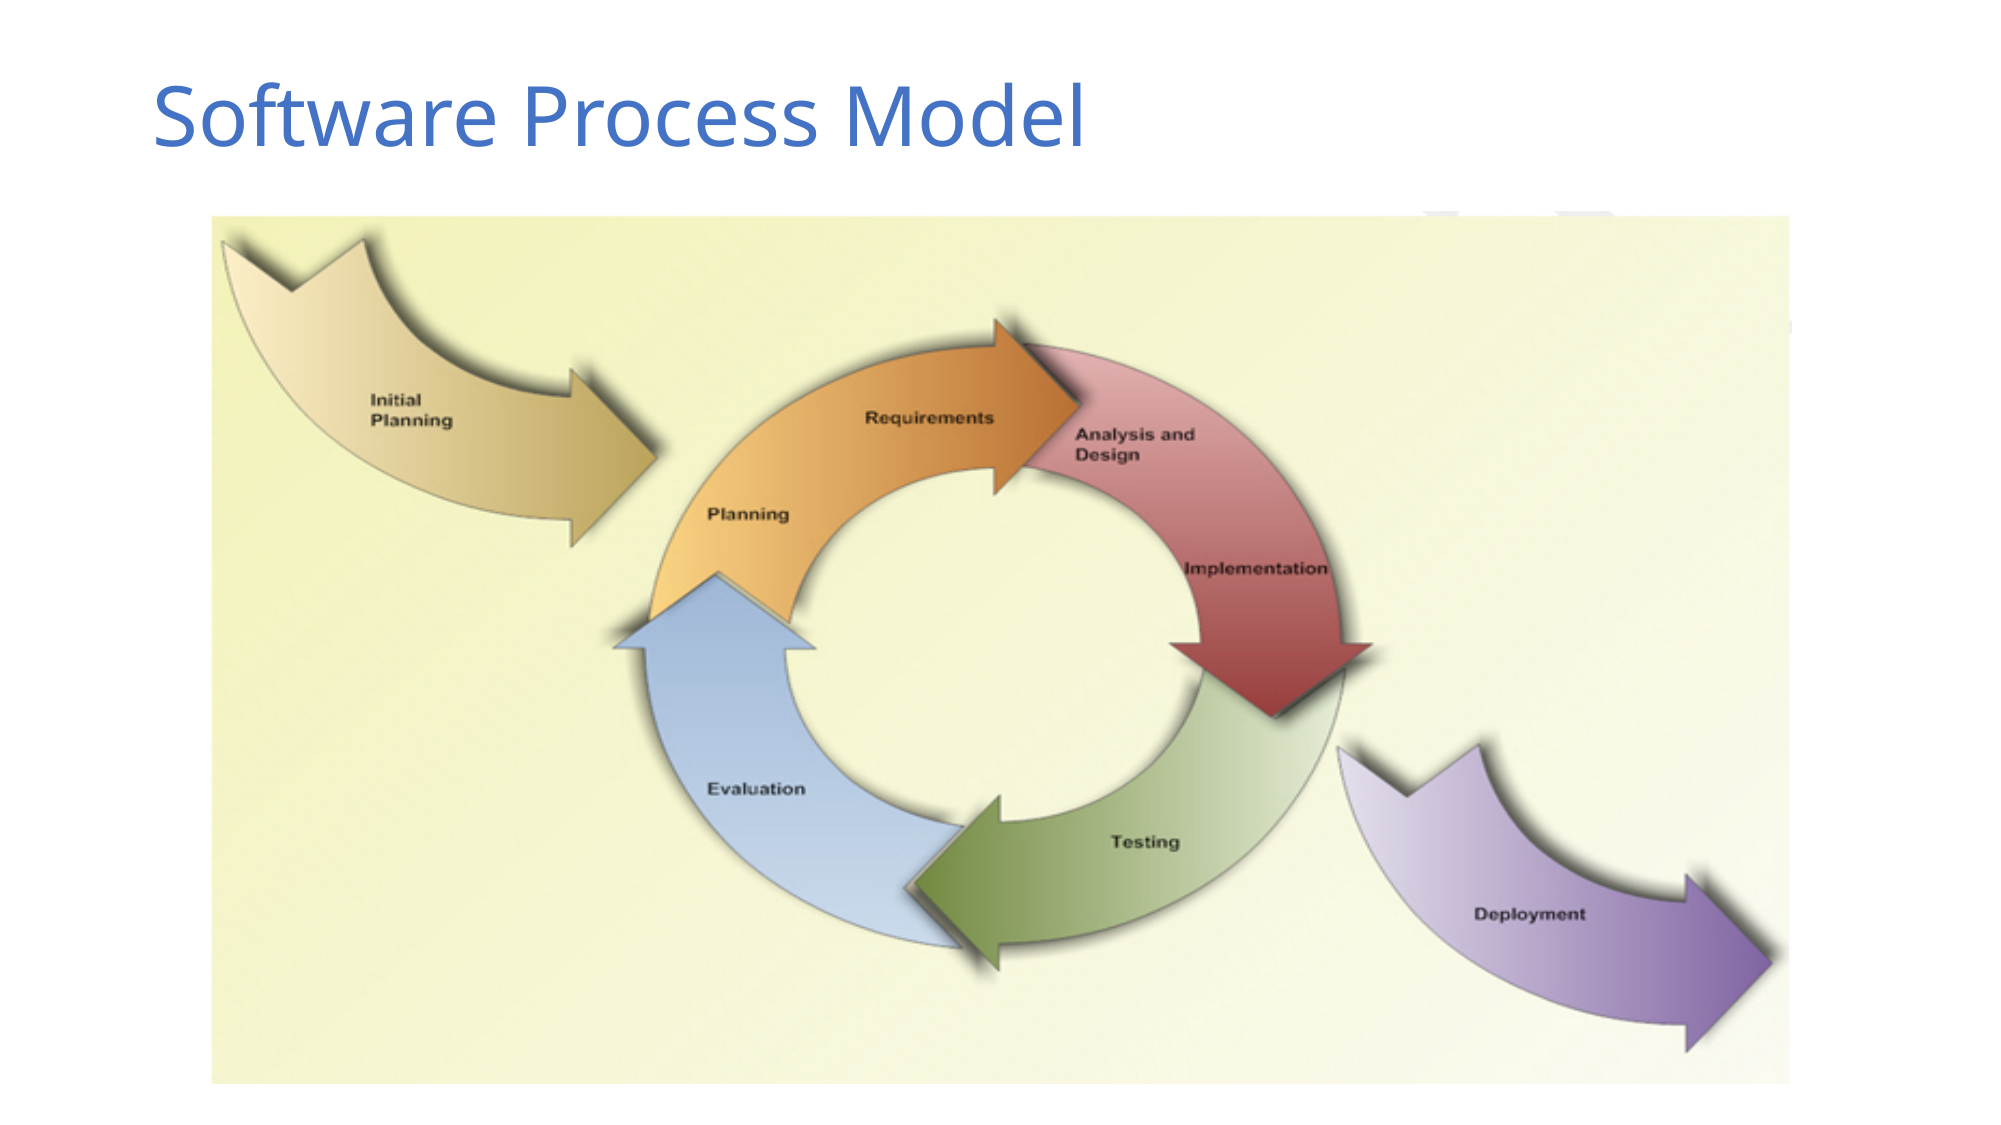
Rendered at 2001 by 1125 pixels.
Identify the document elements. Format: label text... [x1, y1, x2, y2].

picture [208, 211, 1792, 1084]
title Software Process Model [137, 59, 1863, 179]
